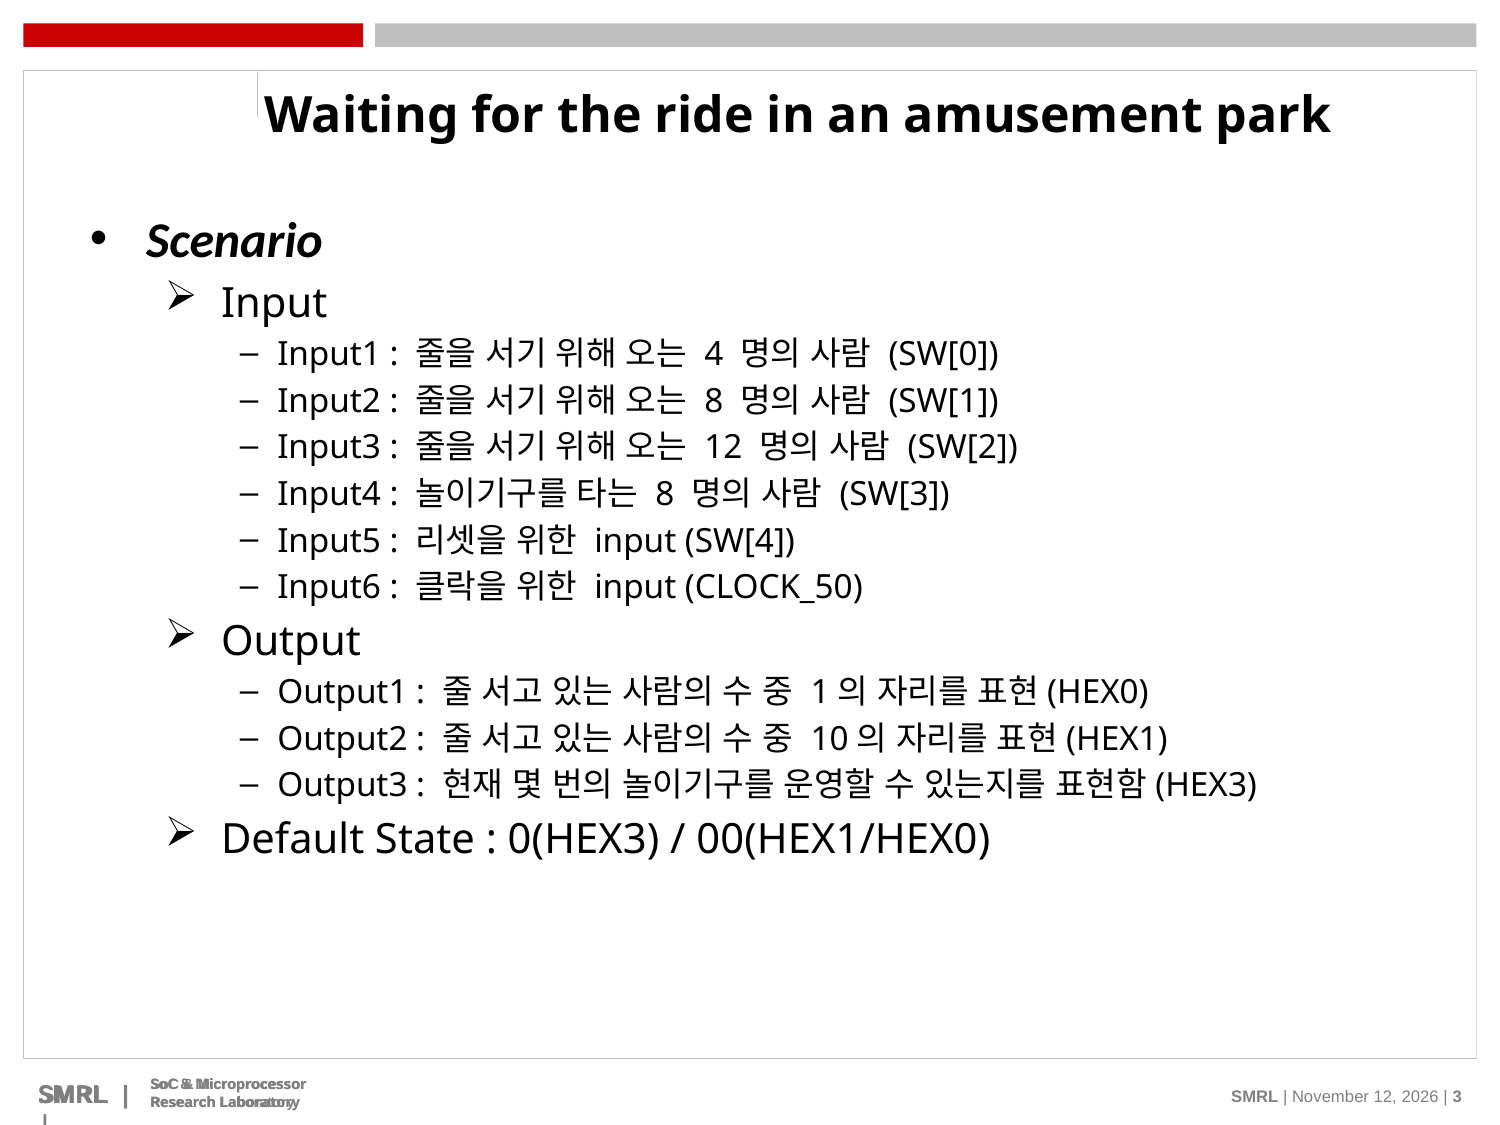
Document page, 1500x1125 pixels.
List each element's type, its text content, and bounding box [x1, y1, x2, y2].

text_box Scenario Input Input1 : 줄을 서기 위해 오는 4 명의 사람 (SW[0]) Input2 : 줄을 서기 위해 오는 8 명의 사람 (SW[1]) Input3 : 줄을 서기 위해 오는 12 명의 사람 (SW[2]) Input4 : 놀이기구를 타는 8 명의 사람 (SW[3]) Input5 : 리셋을 위한 input (SW[4]) Input6 : 클락을 위한 input (CLOCK_50) Output Output1 : 줄 서고 있는 사람의 수 중 1의 자리를 표현(HEX0) Output2 : 줄 서고 있는 사람의 수 중 10의 자리를 표현(HEX1) Output3 : 현재 몇 번의 놀이기구를 운영할 수 있는지를 표현함(HEX3) Default State : 0(HEX3) / 00(HEX1/HEX0) [74, 199, 1425, 425]
text_box Waiting for the ride in an amusement park [249, 74, 1481, 150]
